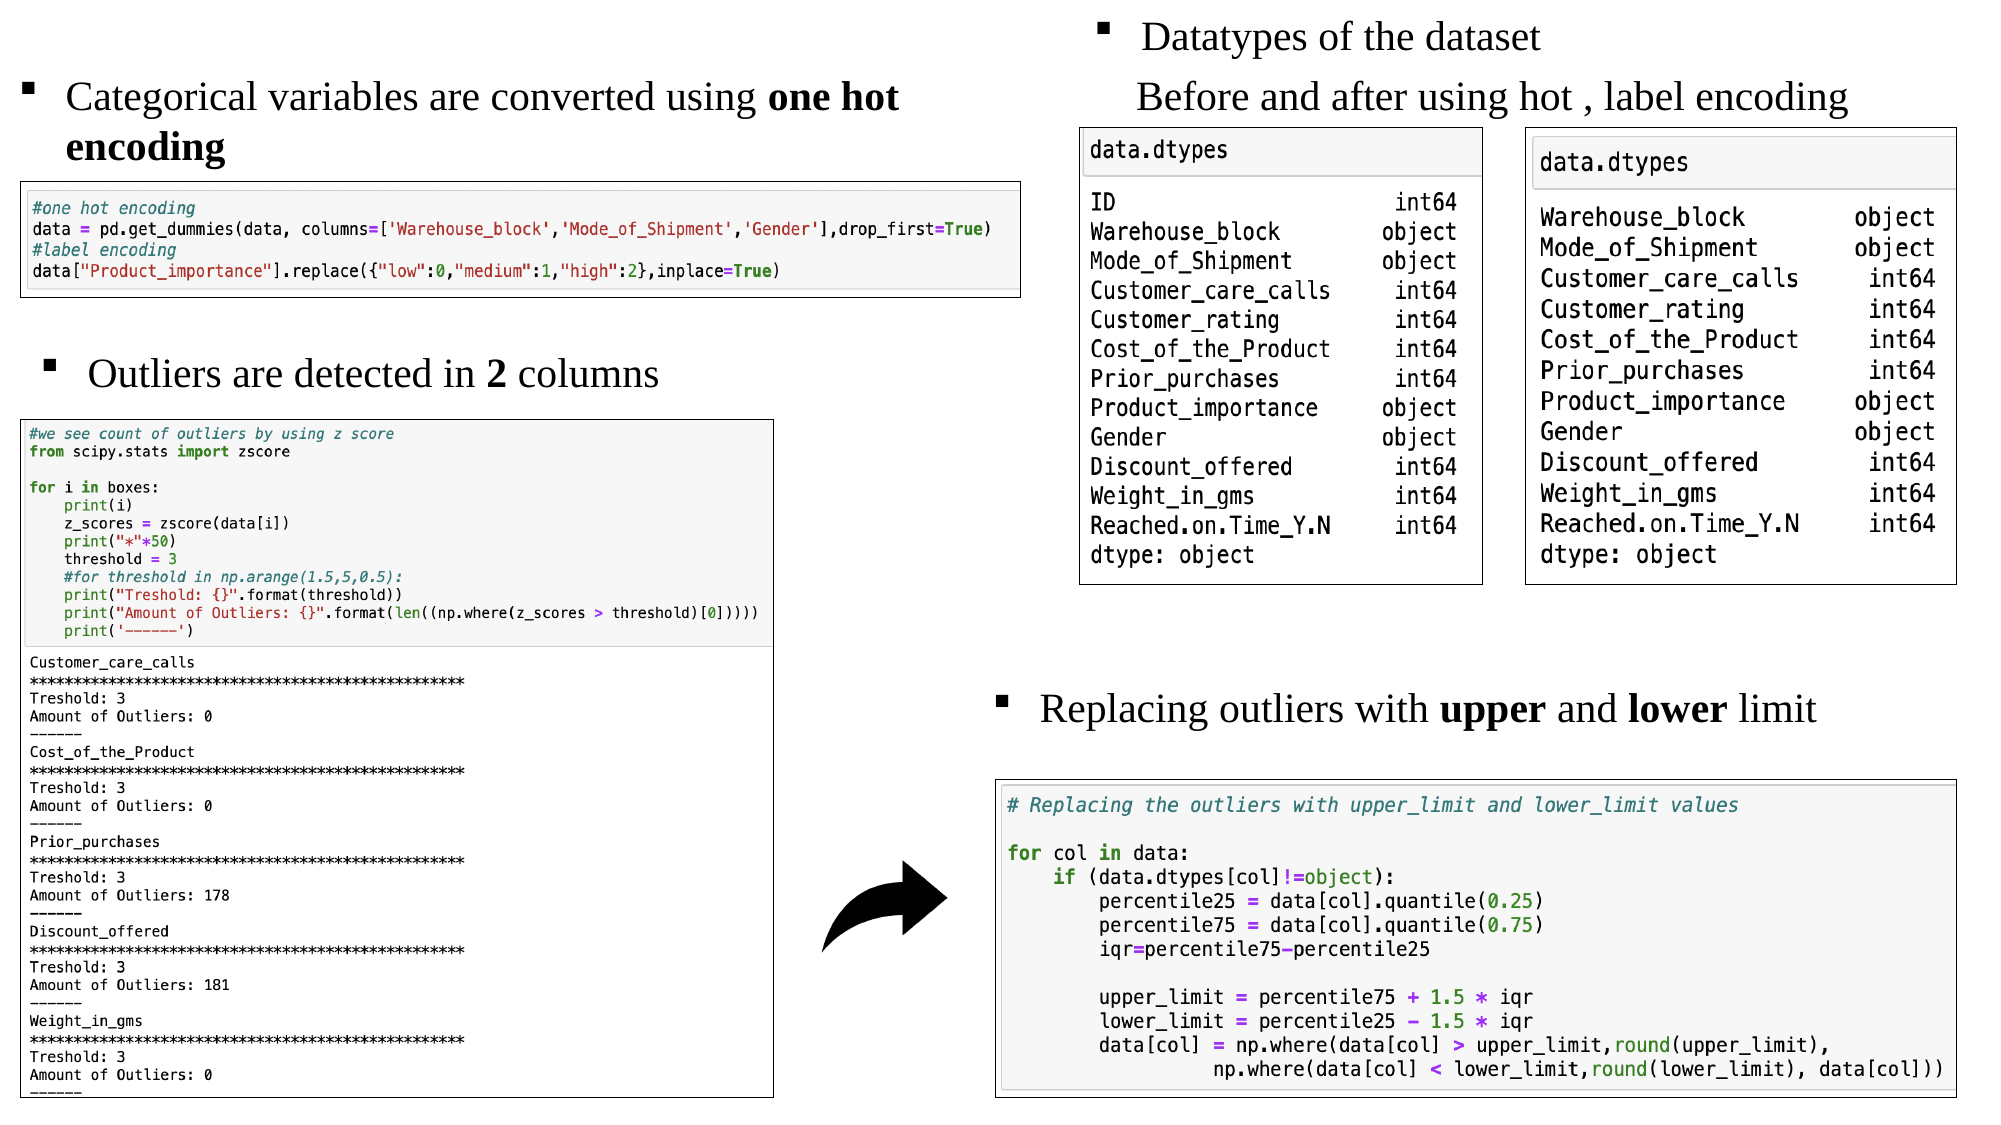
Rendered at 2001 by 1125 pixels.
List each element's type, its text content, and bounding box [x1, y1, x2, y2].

text_box Datatypes of the dataset [1079, 1, 2000, 66]
text_box Categorical variables are converted using one hot encoding [4, 61, 1004, 177]
text_box Before and after using hot , label encoding [1121, 61, 2000, 127]
picture [20, 181, 1021, 299]
picture [995, 779, 1957, 1098]
picture [1525, 126, 1957, 585]
text_box Replacing outliers with upper and lower limit [884, 673, 1925, 739]
picture [809, 830, 960, 981]
text_box Outliers are detected in 2 columns [25, 338, 1066, 403]
picture [1079, 126, 1483, 585]
picture [20, 419, 774, 1098]
